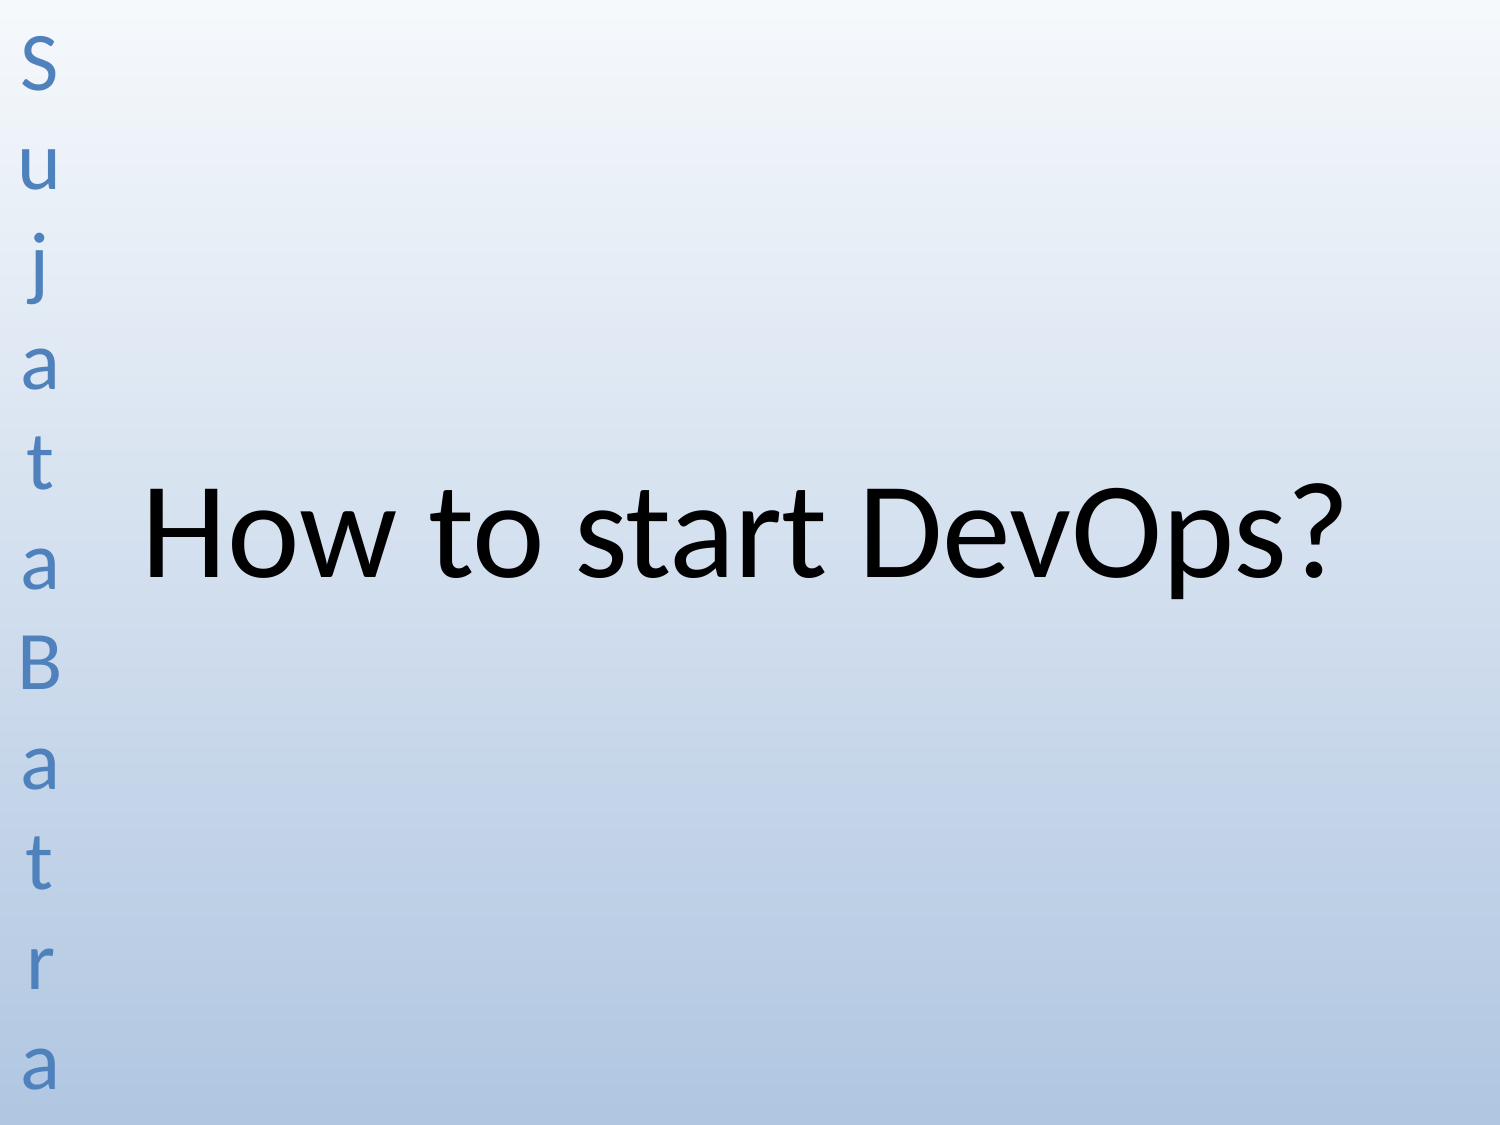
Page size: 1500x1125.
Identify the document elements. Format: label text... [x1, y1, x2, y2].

text_box Sujata Batra [0, 0, 80, 1114]
title How to start DevOps? [139, 437, 1361, 628]
